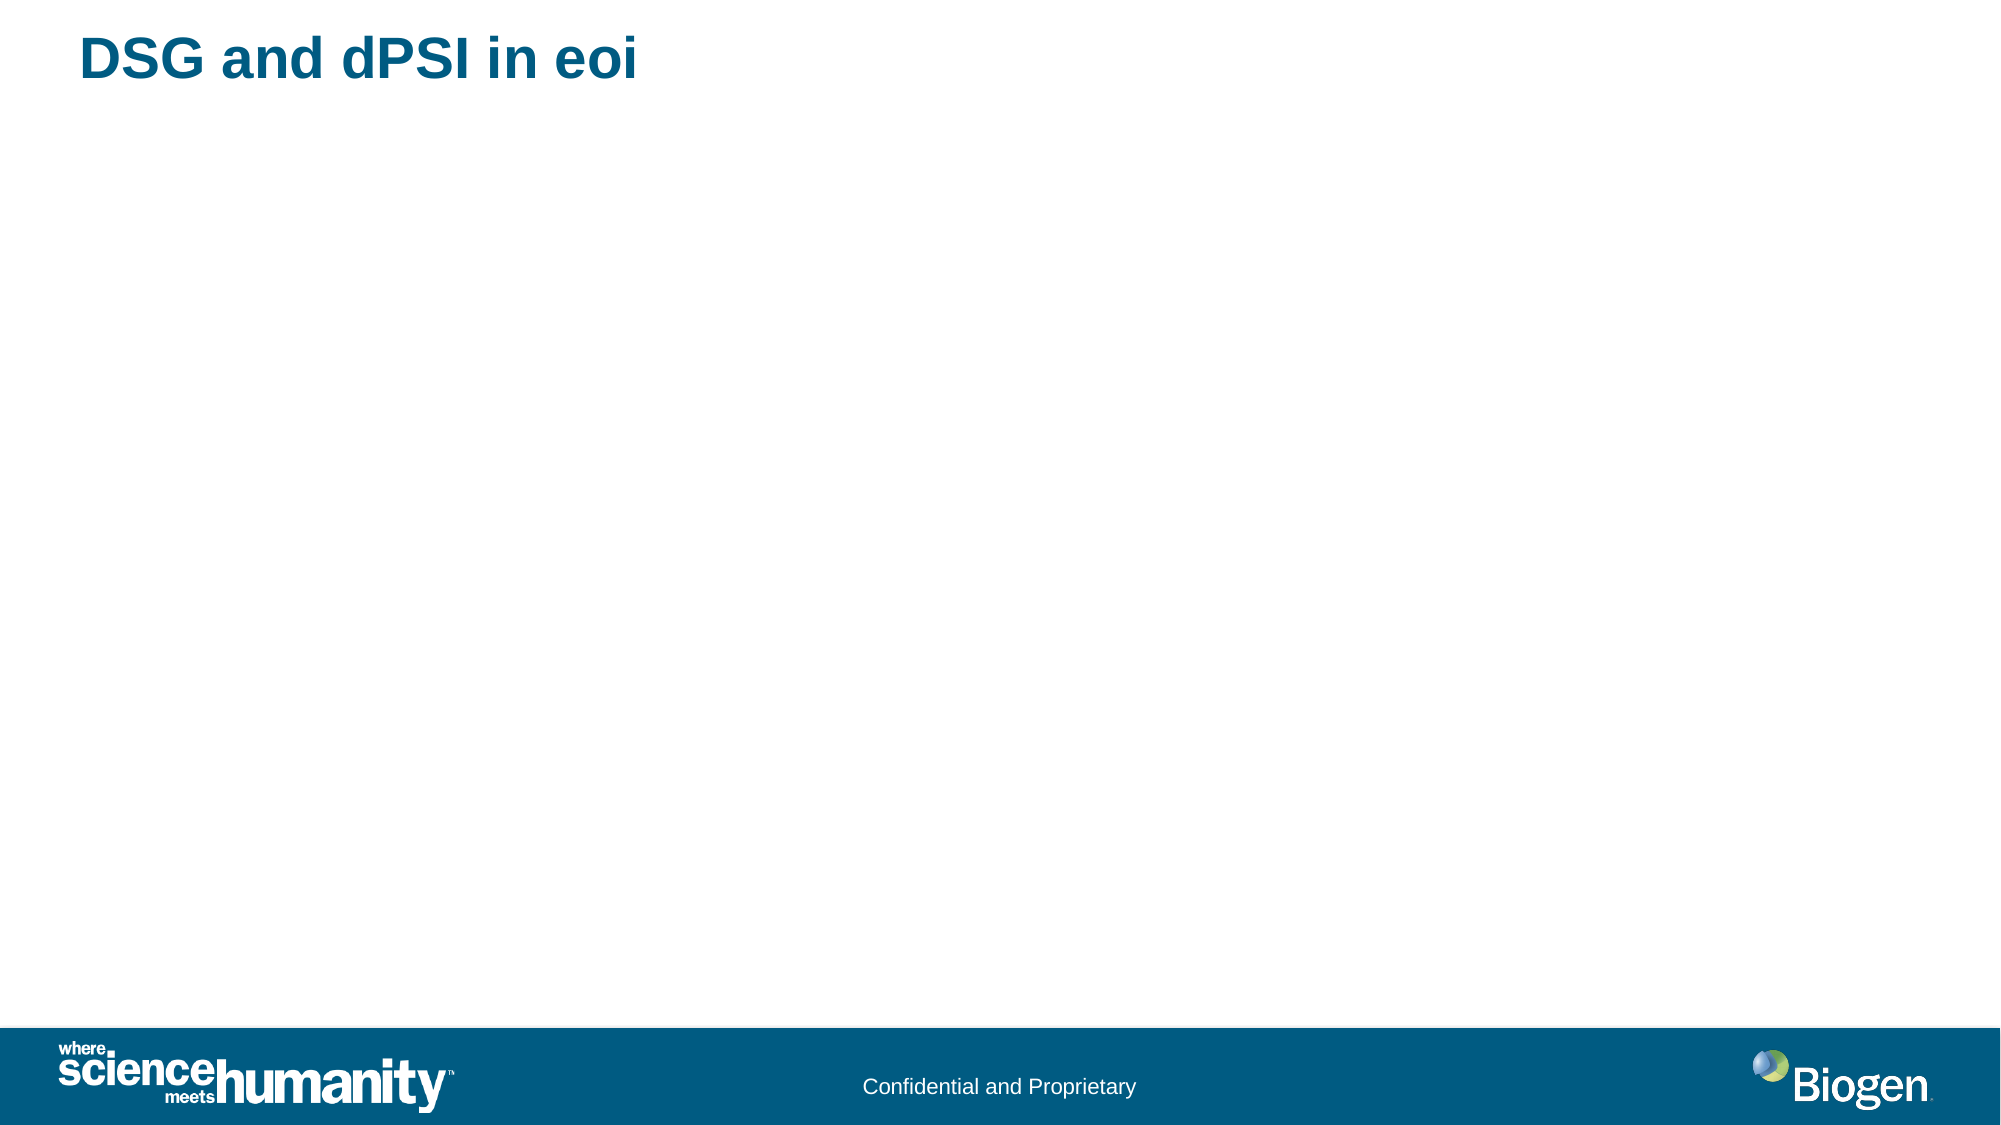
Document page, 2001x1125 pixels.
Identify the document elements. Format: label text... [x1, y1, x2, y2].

picture [1753, 1051, 1788, 1081]
picture [1795, 1068, 1819, 1101]
picture [1858, 1075, 1879, 1090]
picture [1907, 1077, 1926, 1101]
picture [1881, 1076, 1903, 1101]
picture [1857, 1091, 1880, 1110]
title DSG and dPSI in eoi [64, 23, 941, 101]
picture [1832, 1077, 1854, 1101]
picture [1824, 1077, 1828, 1101]
